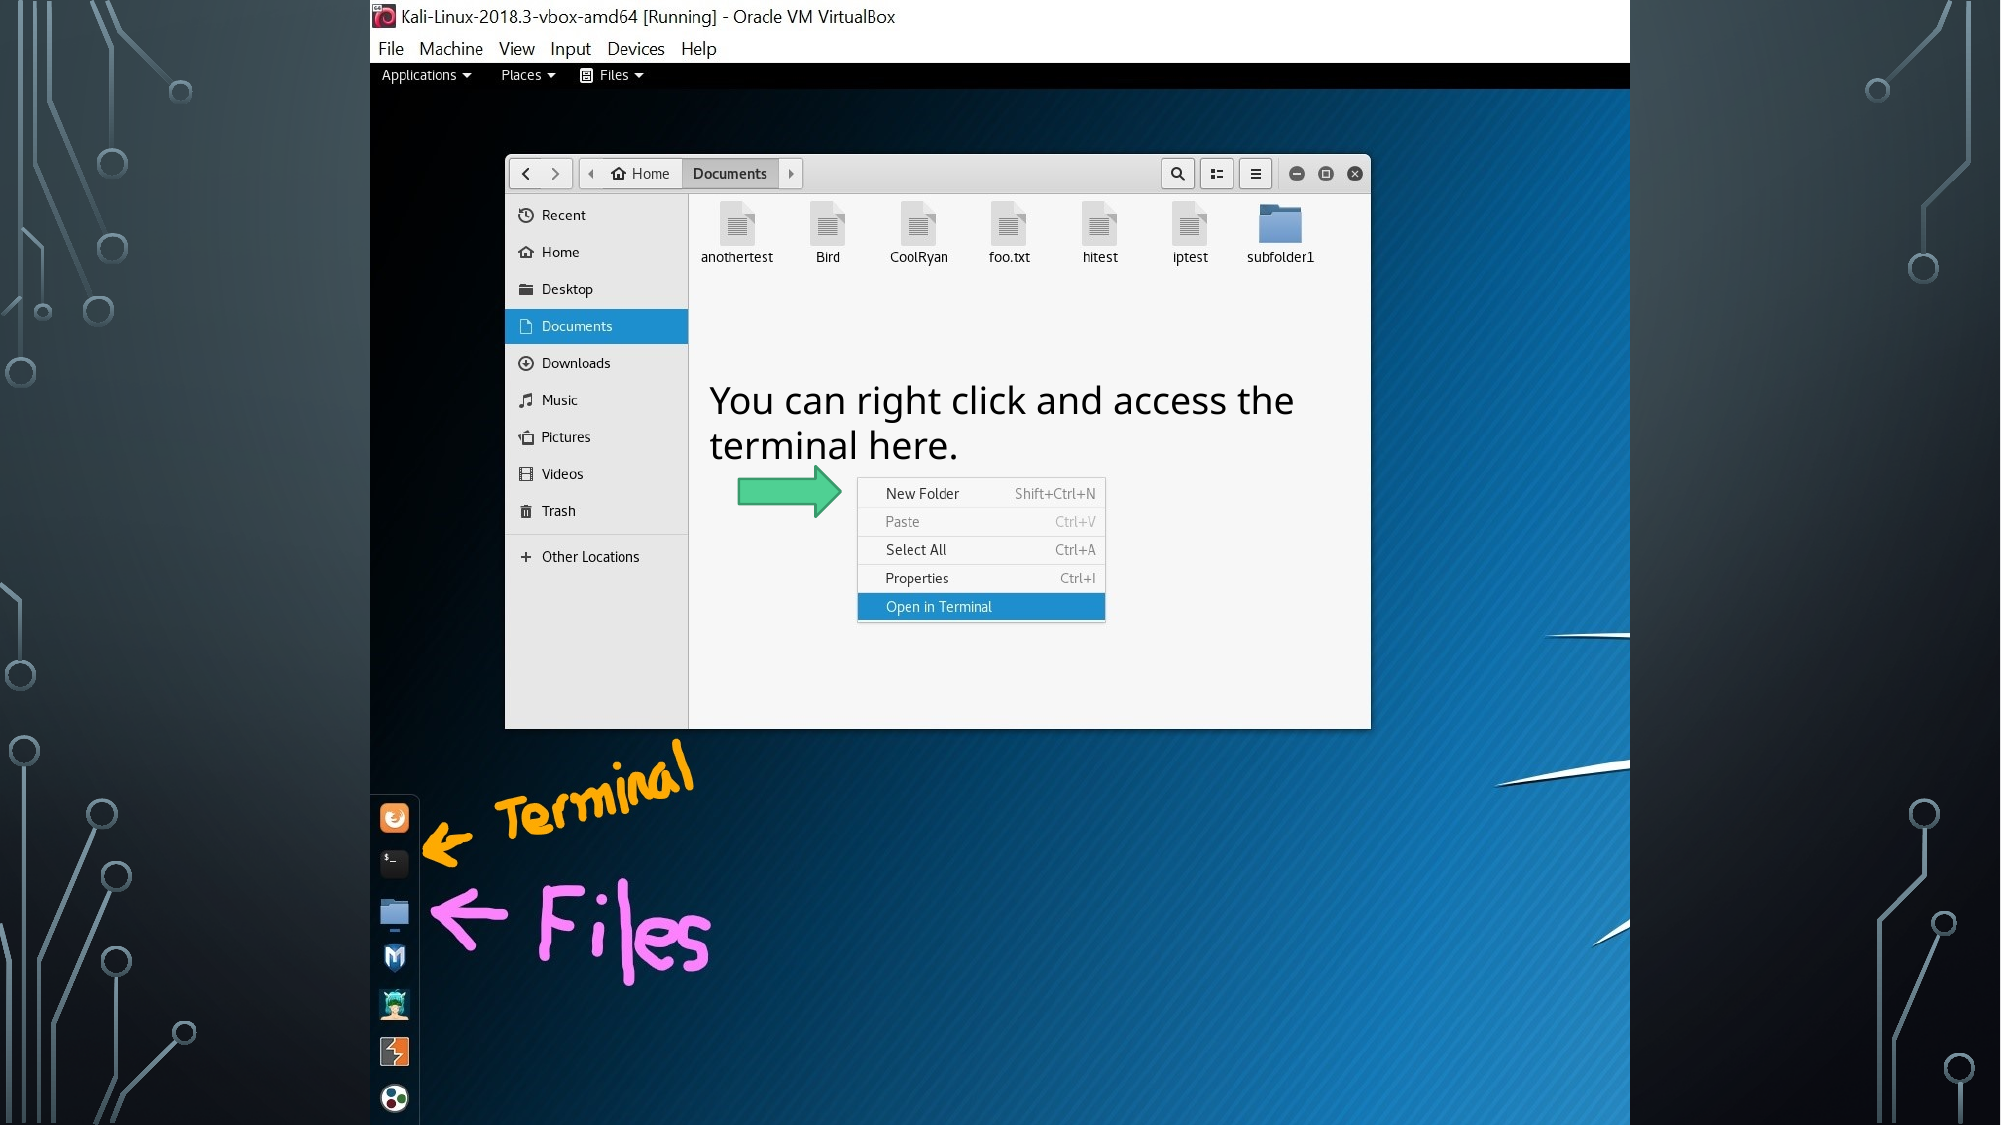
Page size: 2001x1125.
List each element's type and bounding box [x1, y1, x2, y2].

picture [370, 0, 1630, 1125]
